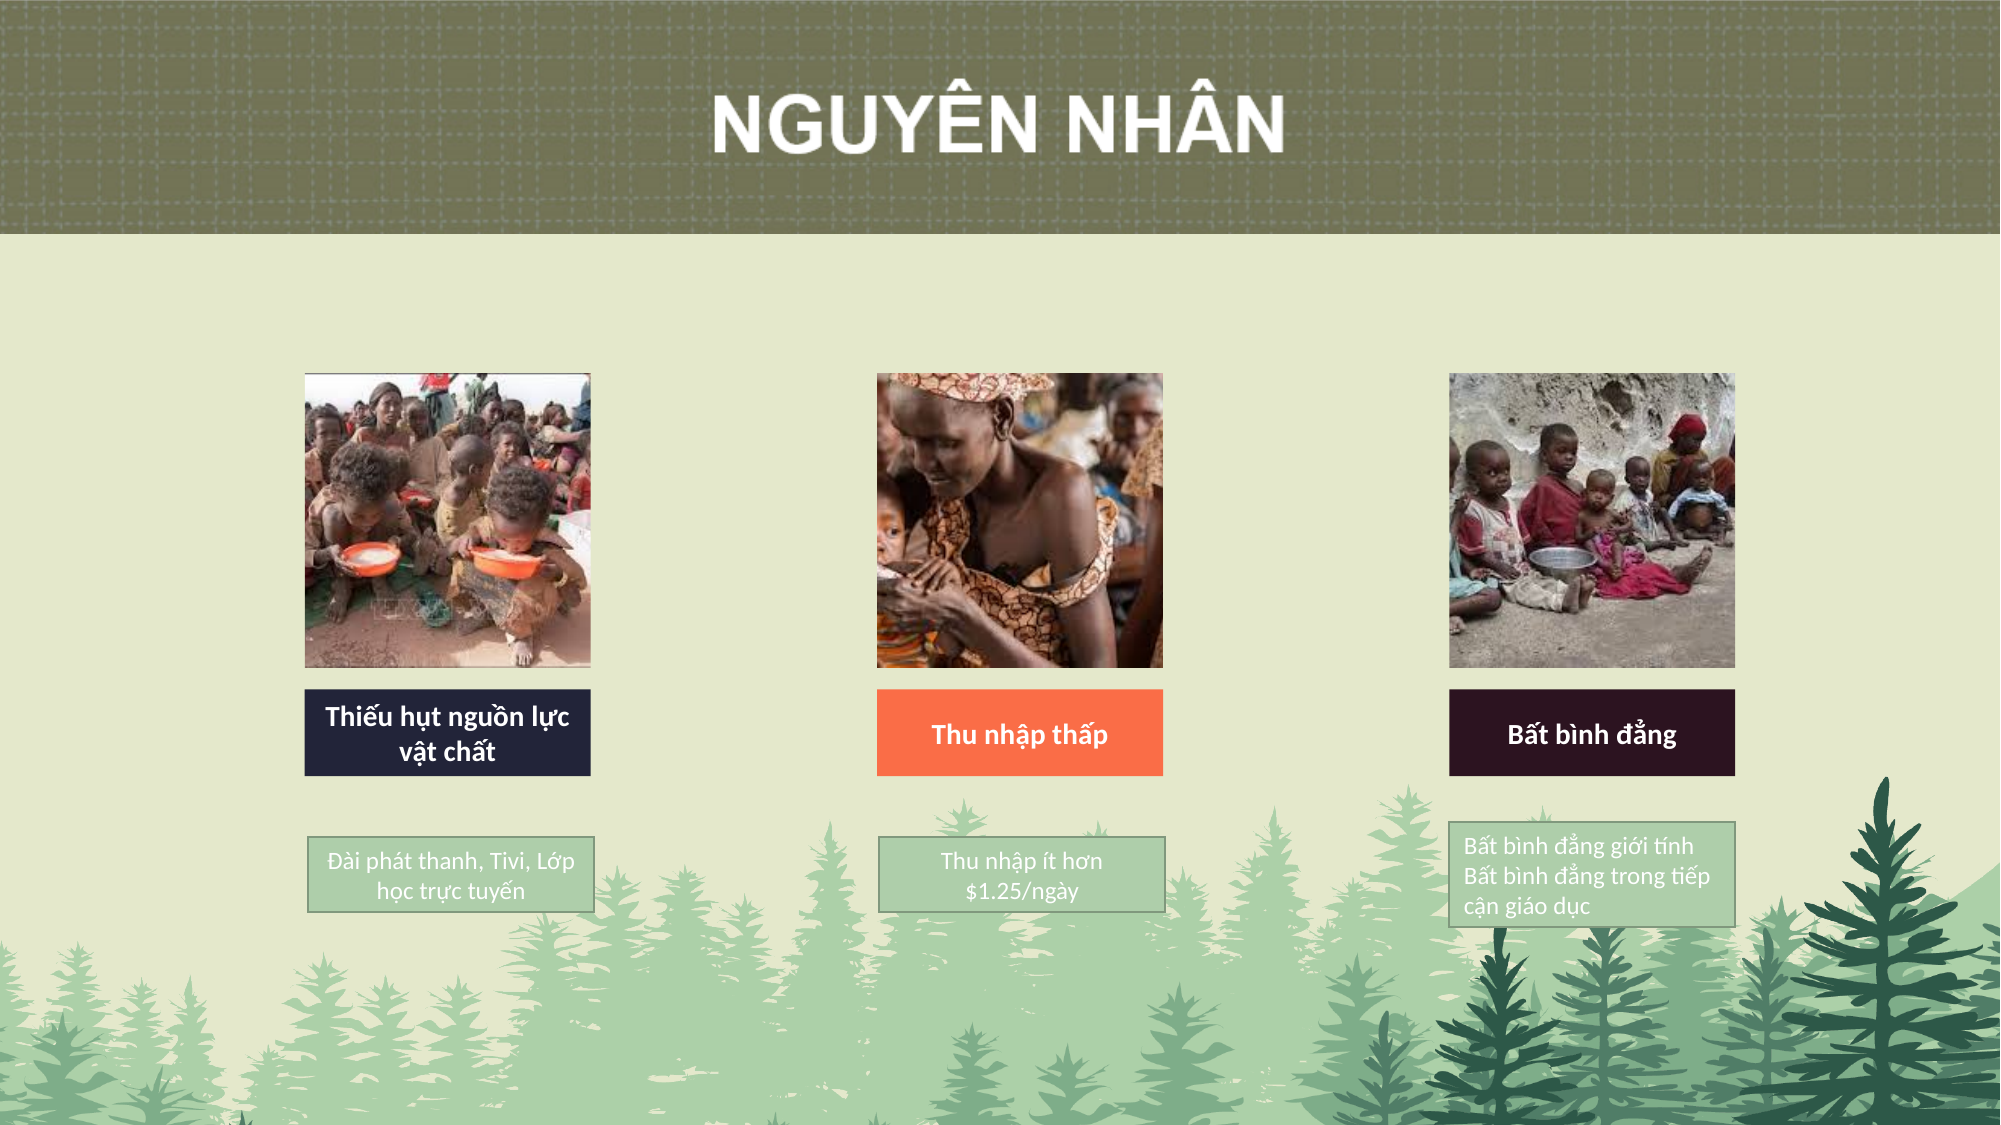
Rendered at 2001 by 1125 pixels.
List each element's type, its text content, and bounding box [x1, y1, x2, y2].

text_box Đài phát thanh, Tivi, Lớp học trực tuyến [307, 836, 595, 913]
text_box Thu nhập ít hơn $1.25/ngày [878, 836, 1166, 913]
text_box Bất bình đẳng [1449, 689, 1736, 777]
picture [304, 373, 591, 668]
picture [0, 732, 2000, 1125]
picture [0, 0, 2000, 234]
text_box Bất bình đẳng giới tính Bất bình đẳng trong tiếp cận giáo dục [1448, 821, 1736, 928]
text_box Thiếu hụt nguồn lực vật chất [304, 689, 591, 777]
text_box Thu nhập thấp [877, 689, 1164, 777]
picture [877, 373, 1163, 668]
picture [1449, 373, 1736, 668]
